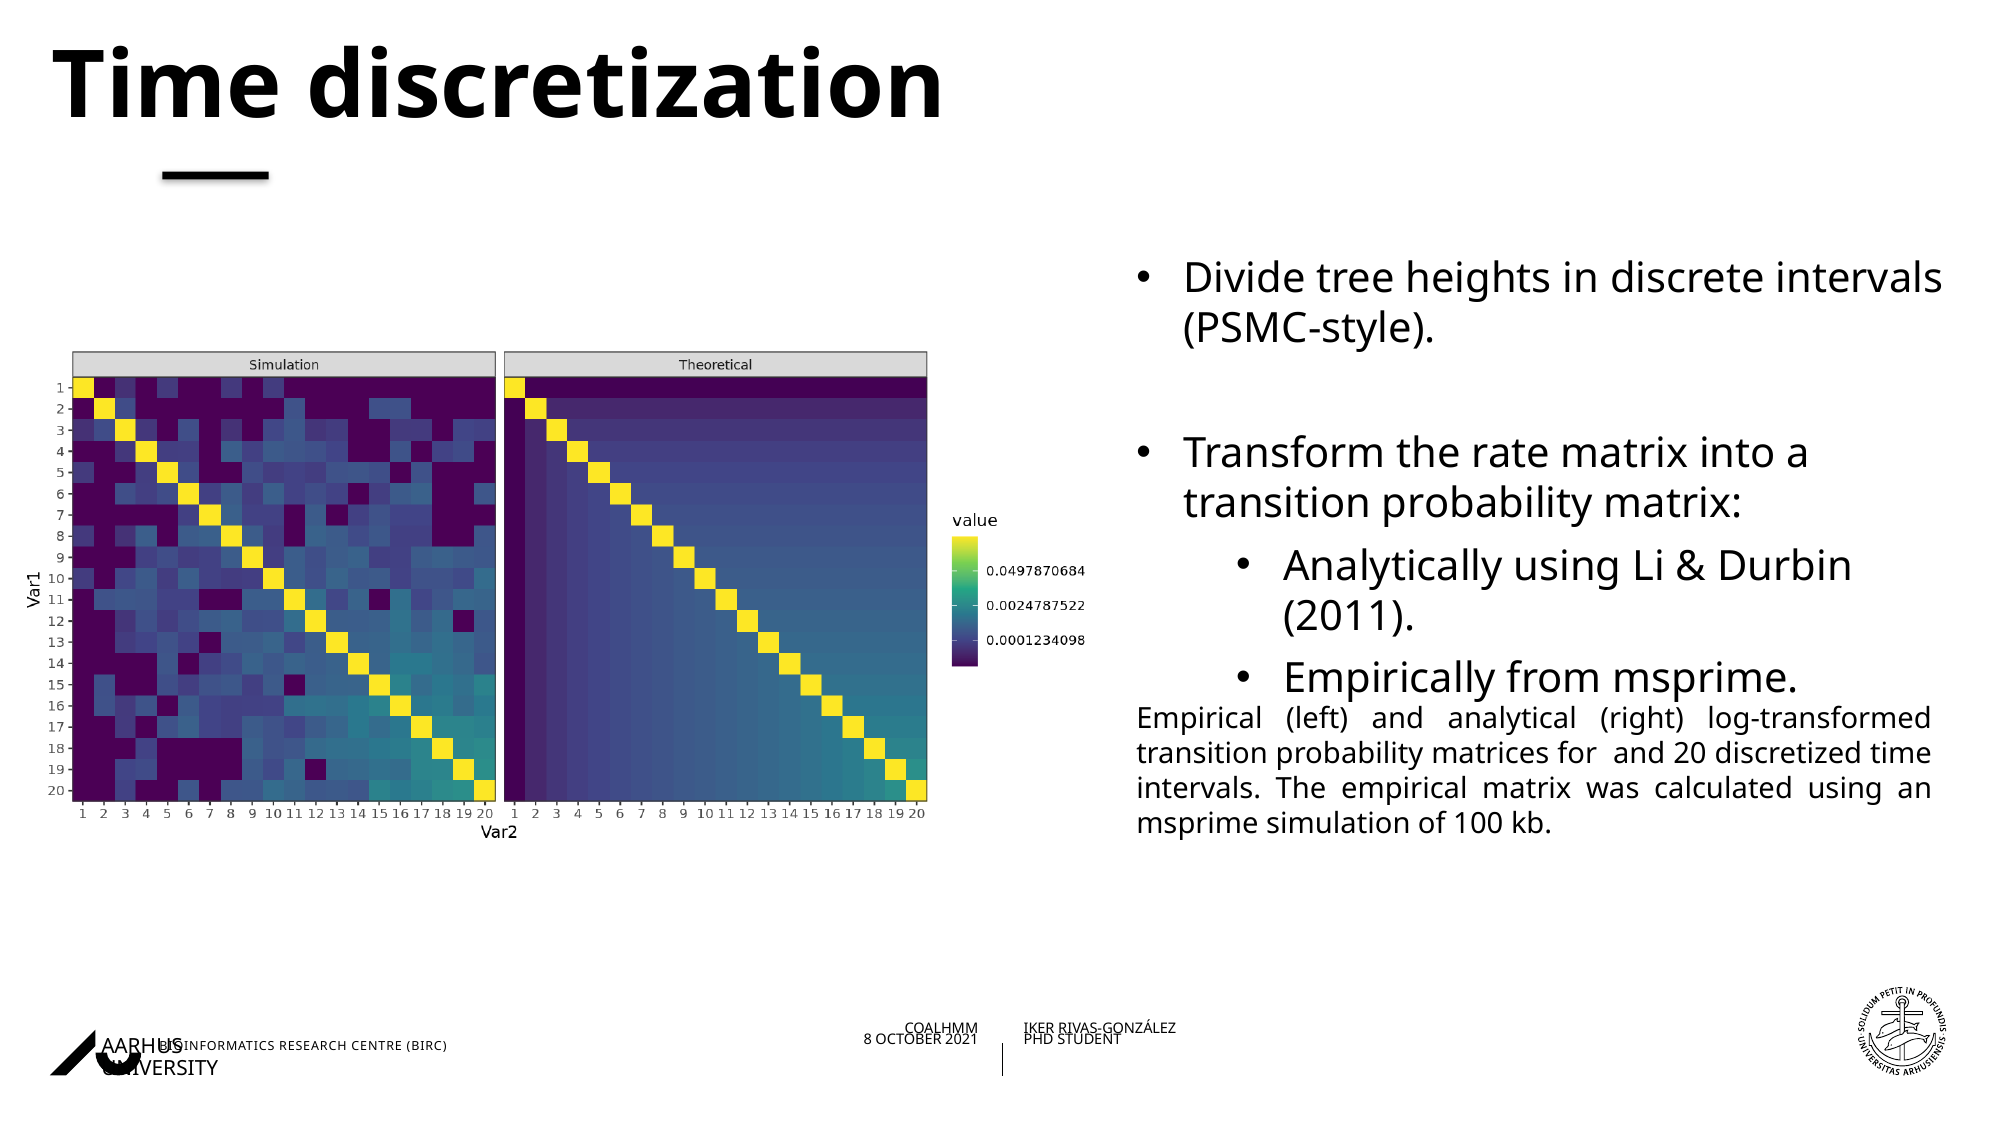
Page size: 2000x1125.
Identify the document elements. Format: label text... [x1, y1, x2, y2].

title Time discretization [51, 37, 1948, 162]
picture [19, 343, 1102, 850]
text_box Divide tree heights in discrete intervals (PSMC-style). Transform the rate matrix into a transition probability matrix: Analytically using Li & Durbin (2011). Empirically from msprime. [1121, 243, 2000, 709]
